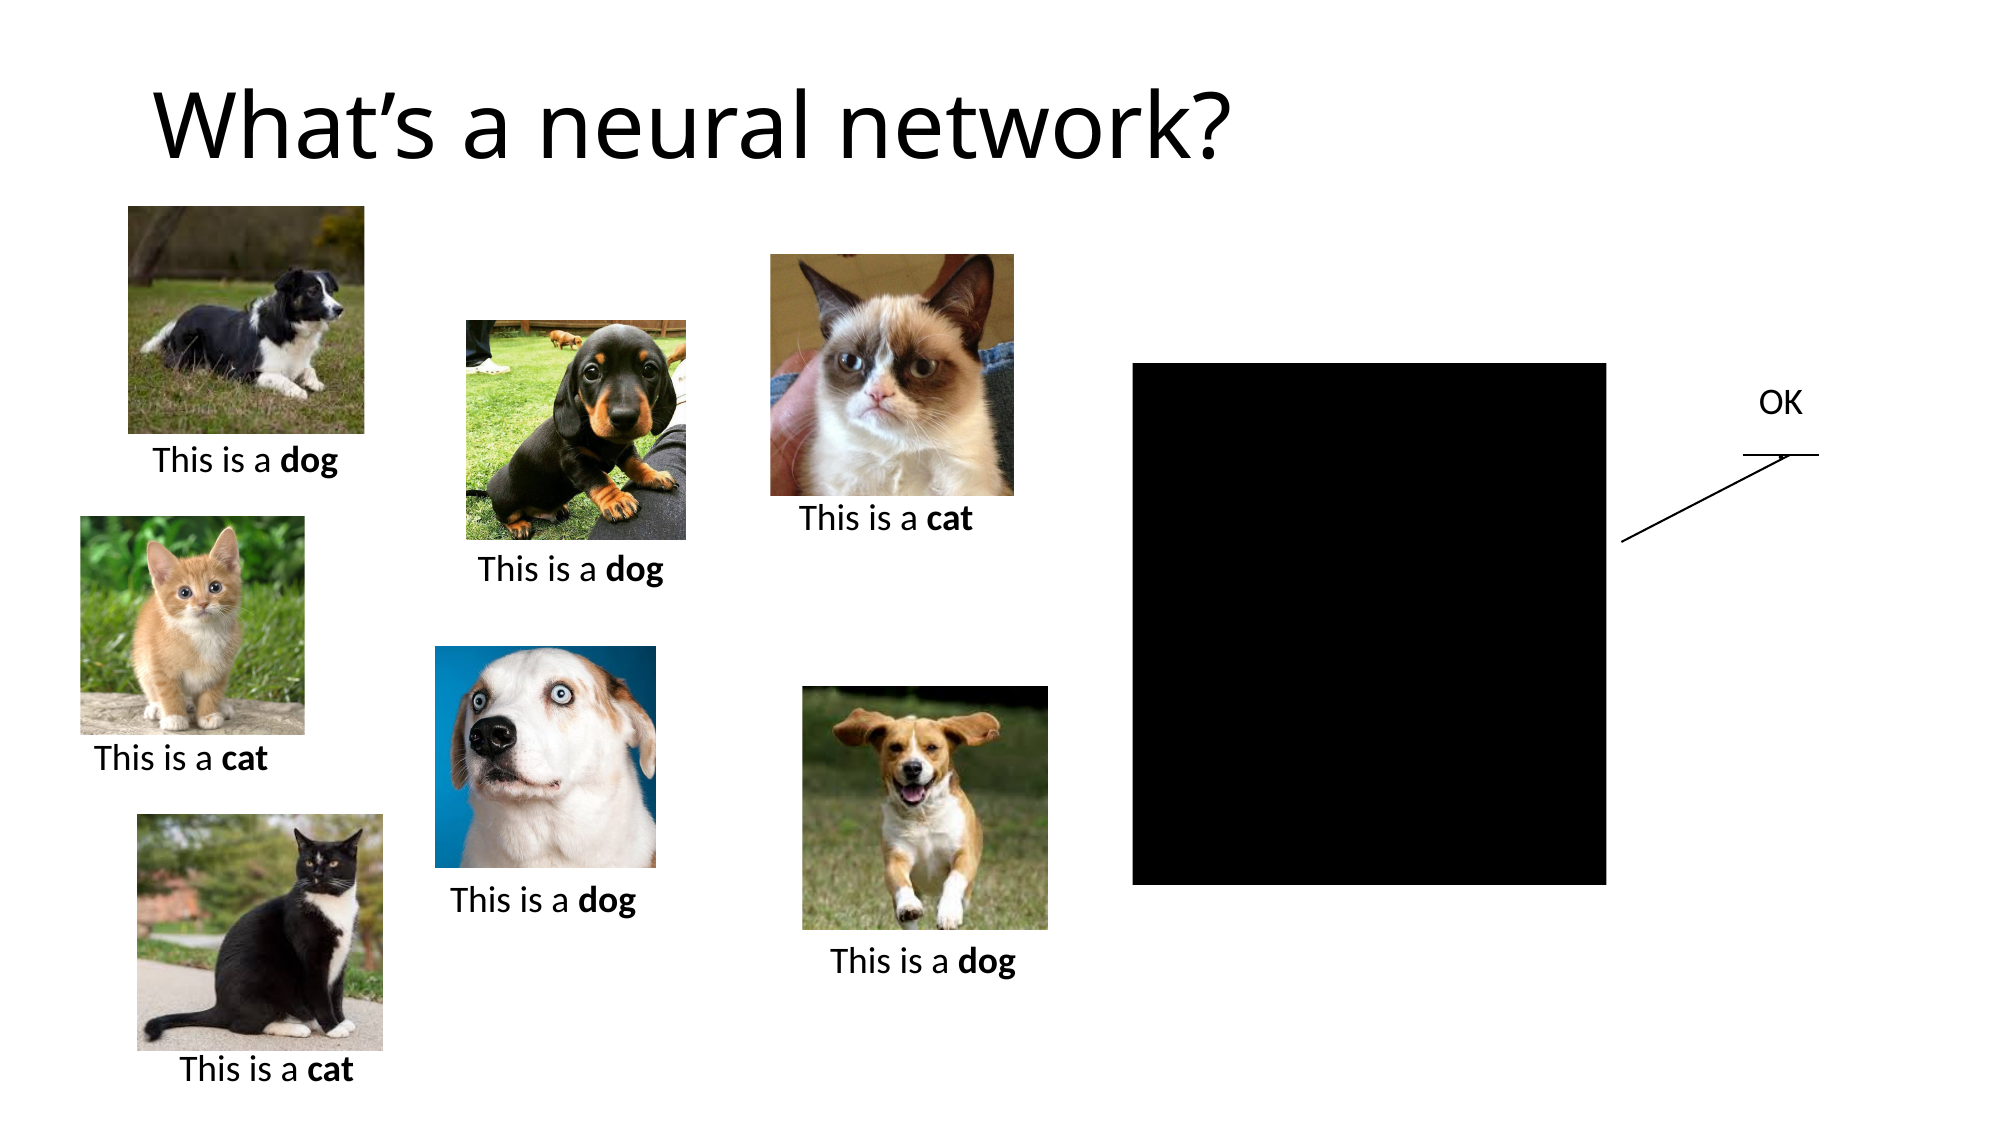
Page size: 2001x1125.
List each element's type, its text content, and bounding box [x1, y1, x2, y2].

text_box This is a cat [164, 1036, 386, 1097]
text_box This is a dog [815, 930, 1036, 989]
picture [466, 320, 686, 540]
title What’s a neural network? [137, 19, 1863, 238]
picture [802, 686, 1048, 930]
text_box This is a dog [137, 427, 466, 488]
text_box This is a dog [462, 536, 684, 596]
picture [450, 646, 656, 868]
picture [770, 254, 1014, 496]
text_box This is a cat [783, 496, 1005, 546]
picture [137, 814, 383, 1051]
text_box OK. [1620, 357, 1819, 543]
picture [80, 516, 305, 735]
text_box [1132, 362, 1607, 886]
picture [128, 206, 365, 434]
text_box This is a cat [78, 725, 300, 786]
text_box This is a dog [435, 868, 656, 928]
